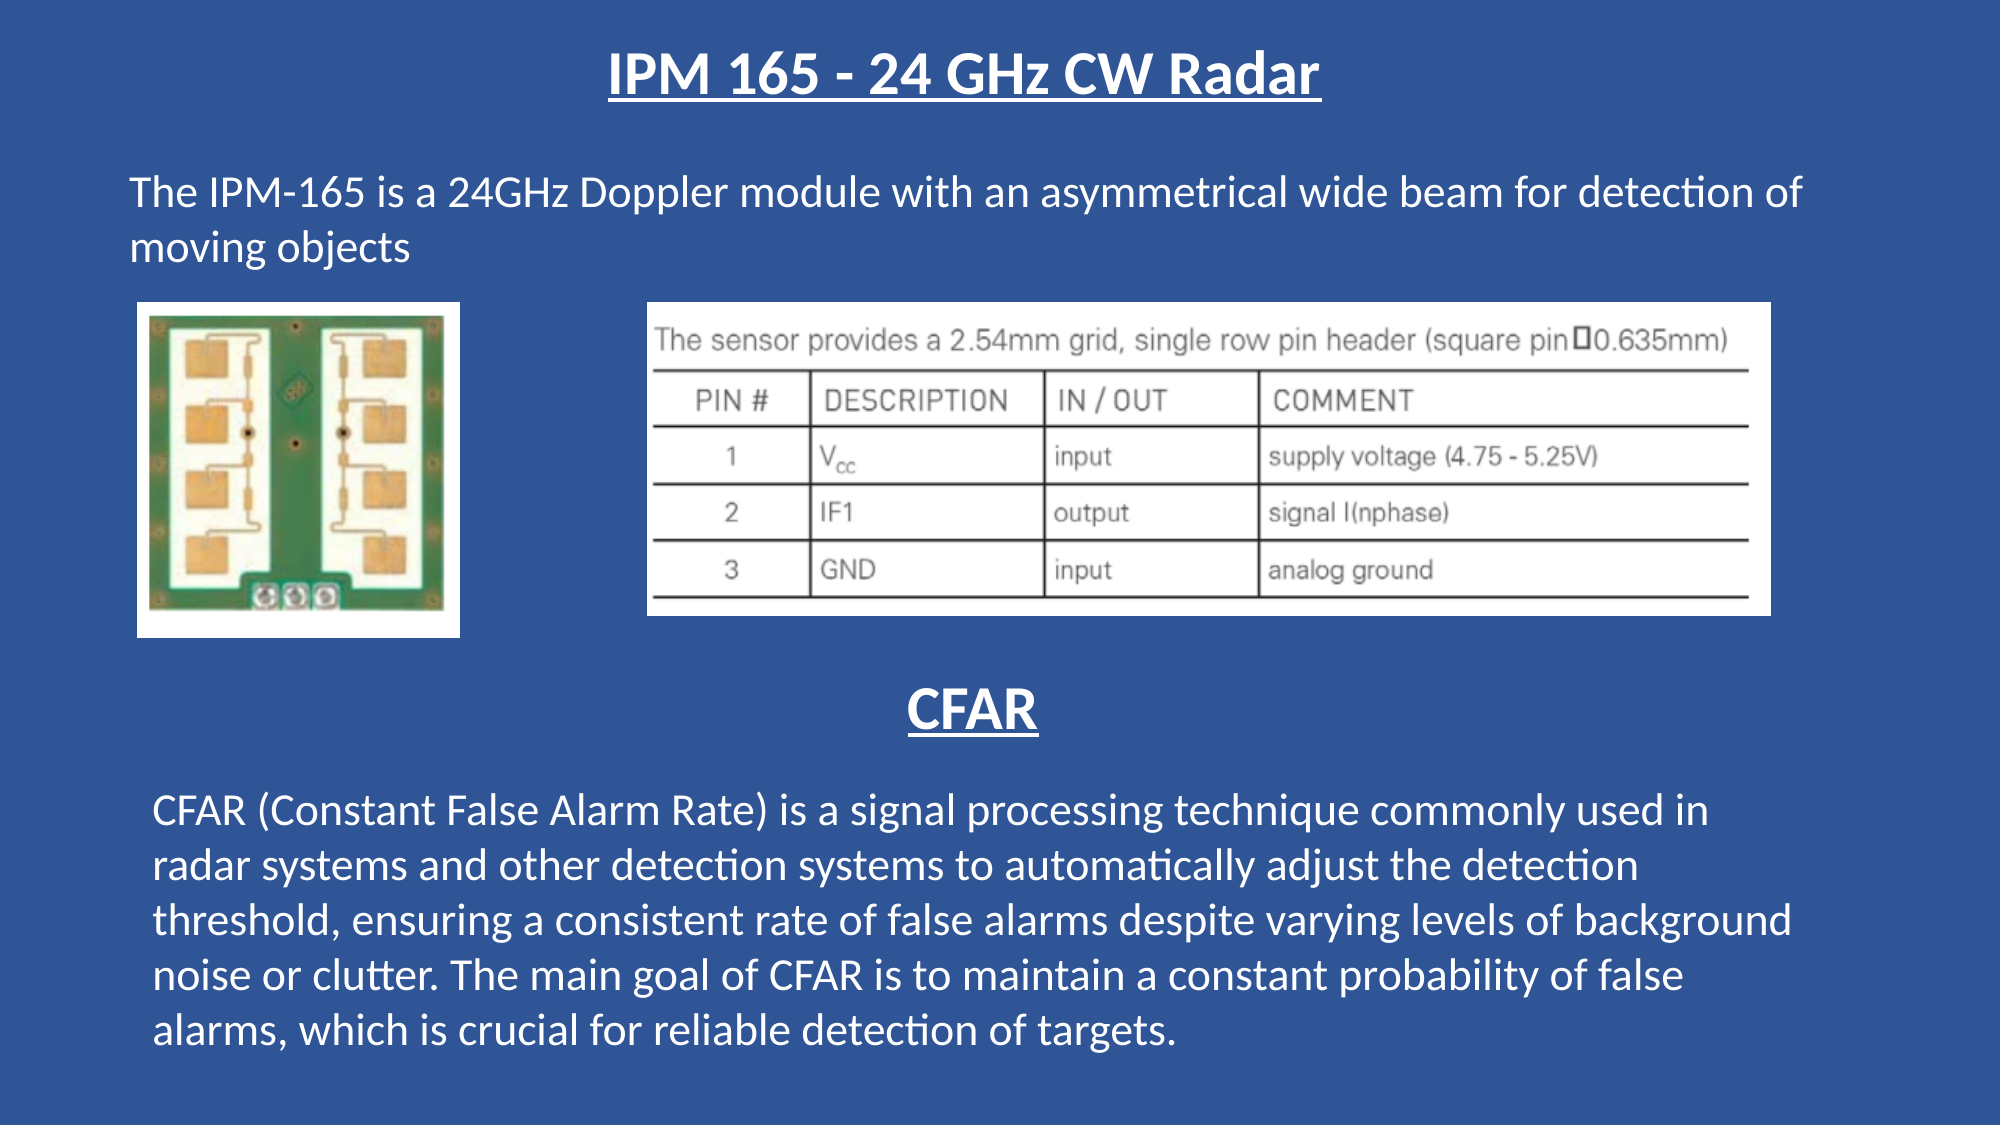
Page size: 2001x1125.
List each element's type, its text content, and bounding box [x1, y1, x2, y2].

picture [137, 302, 460, 638]
text_box CFAR (Constant False Alarm Rate) is a signal processing technique commonly used in radar systems and other detection systems to automatically adjust the detection threshold, ensuring a consistent rate of false alarms despite varying levels of background noise or clutter. The main goal of CFAR is to maintain a constant probability of false alarms, which is crucial for reliable detection of targets. [137, 772, 1810, 1062]
text_box The IPM-165 is a 24GHz Doppler module with an asymmetrical wide beam for detection of moving objects [114, 154, 1886, 280]
text_box CFAR [532, 659, 1415, 749]
picture [647, 302, 1771, 616]
text_box IPM 165 - 24 GHz CW Radar [164, 24, 1765, 114]
